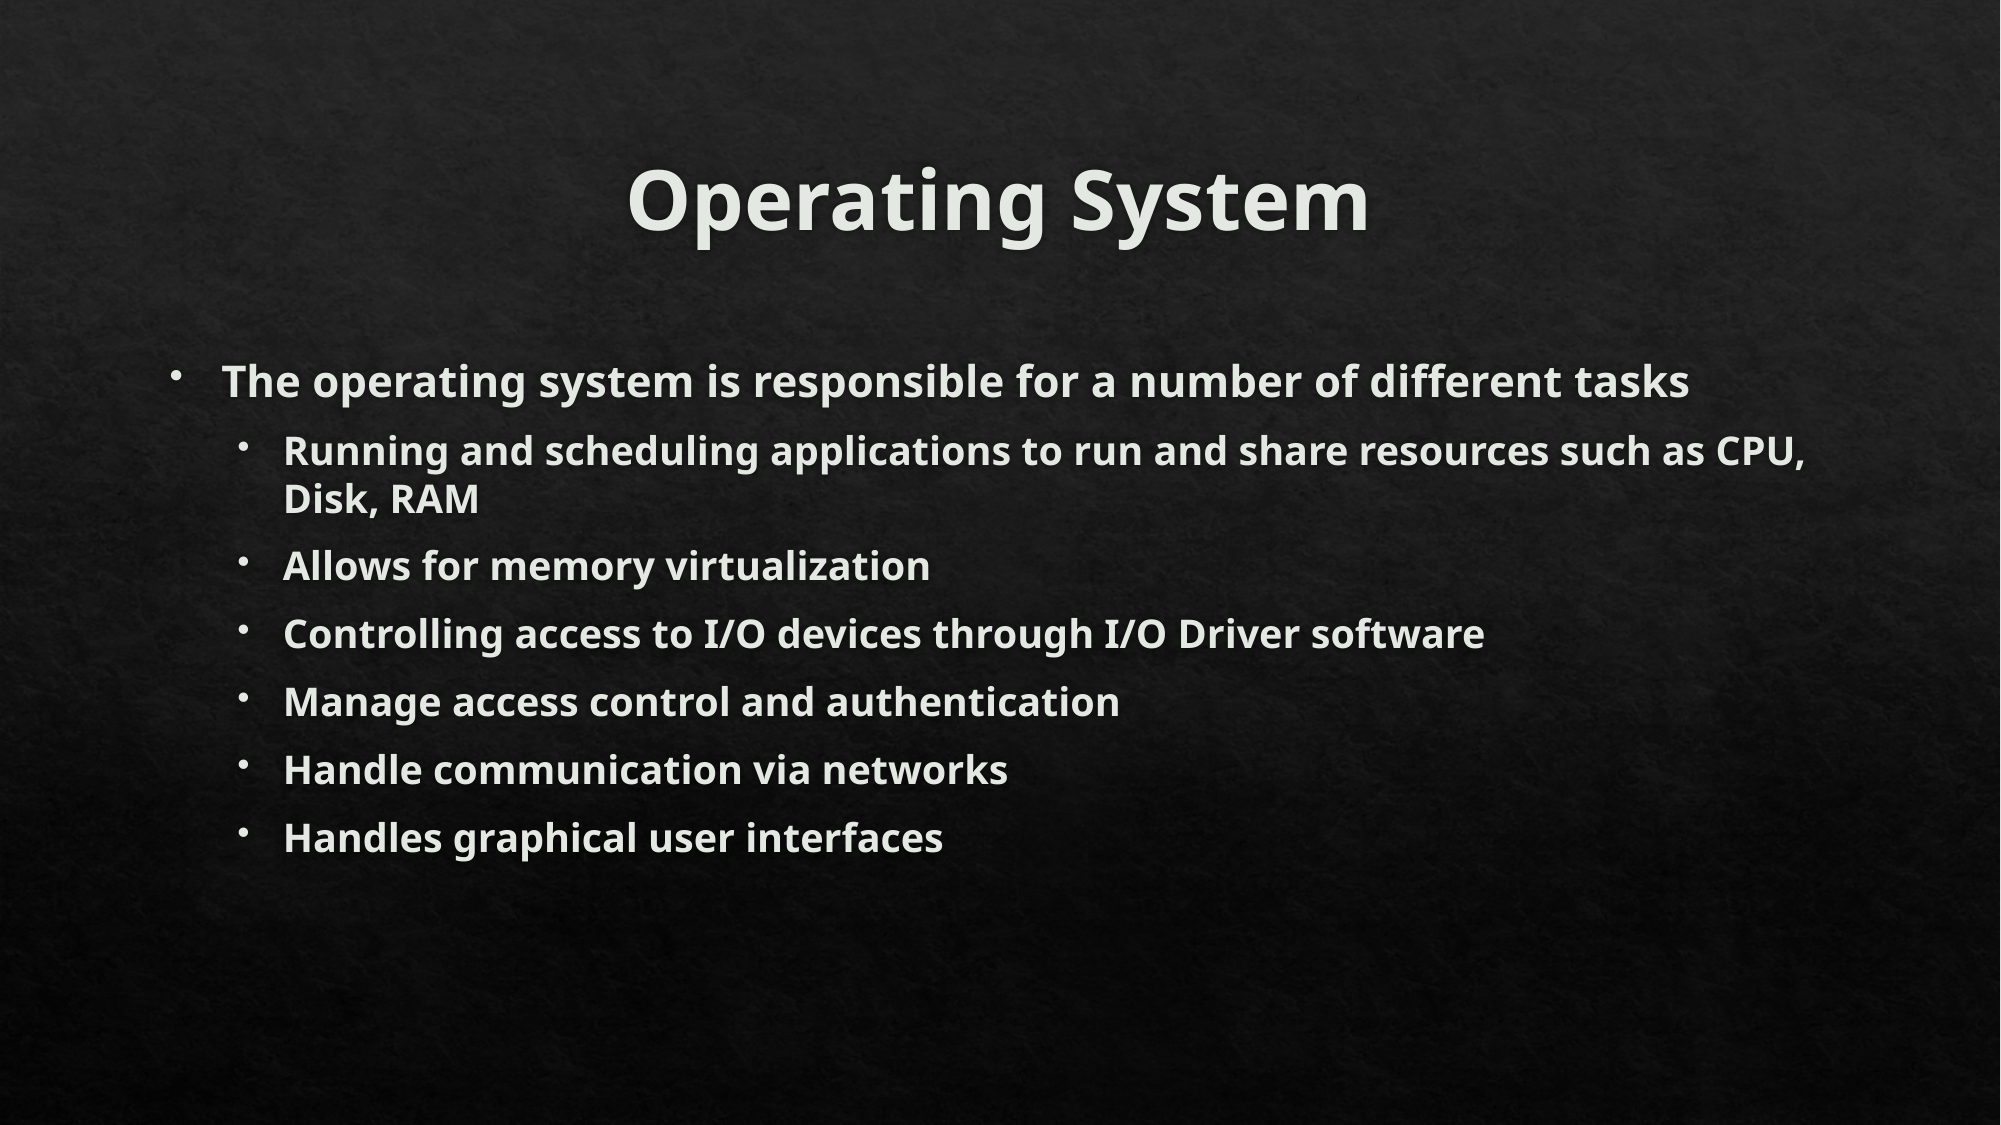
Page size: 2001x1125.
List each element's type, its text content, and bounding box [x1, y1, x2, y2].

list The operating system is responsible for a number of different tasks Running and scheduling applications to run and share resources such as CPU, Disk, RAM Allows for memory virtualization Controlling access to I/O devices through I/O Driver software Manage access control and authentication Handle communication via networks Handles graphical user interfaces [149, 340, 1849, 950]
title Operating System [149, 99, 1849, 307]
